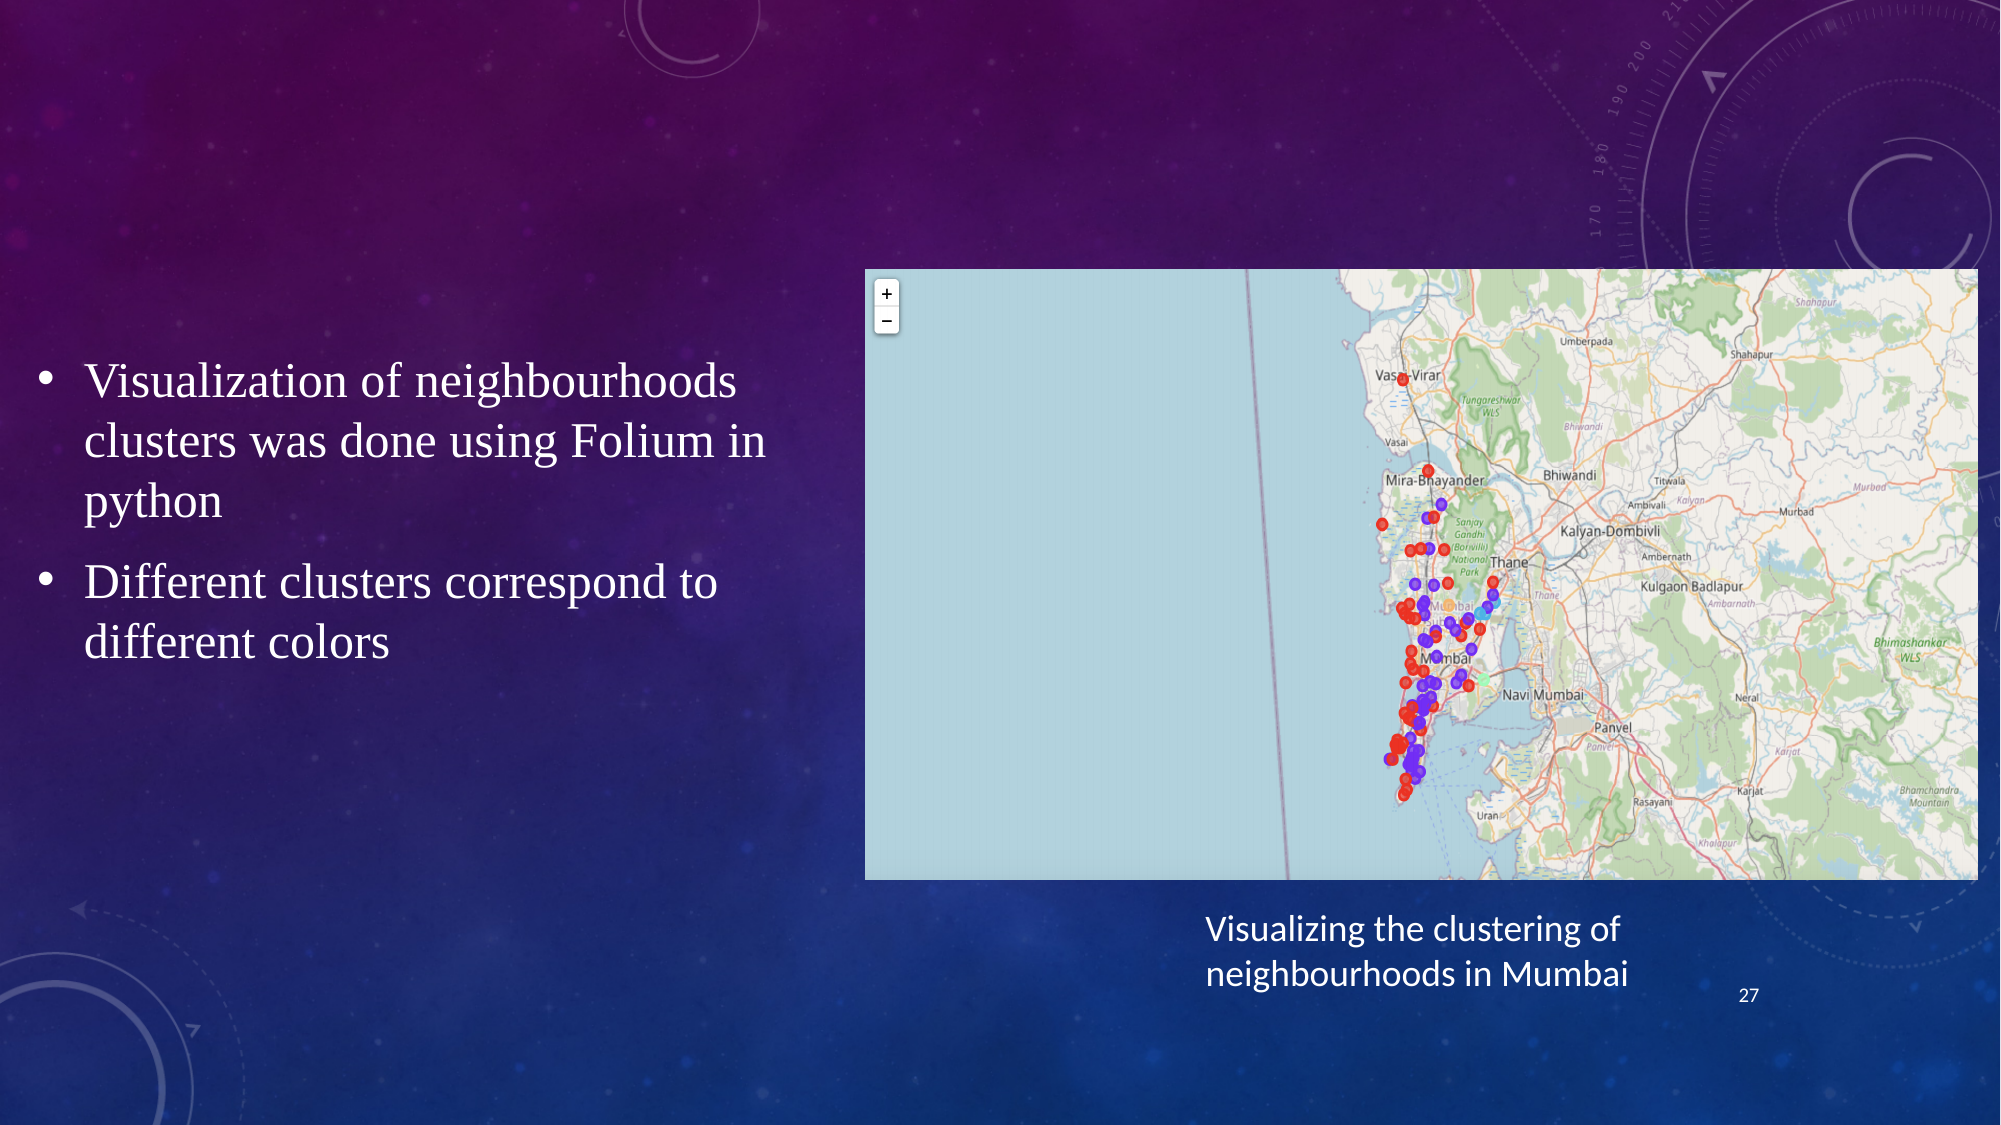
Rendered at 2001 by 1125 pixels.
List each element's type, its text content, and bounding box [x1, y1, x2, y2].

text_box Visualizing the clustering of neighbourhoods in Mumbai [1117, 896, 1726, 1002]
list Visualization of neighbourhoods clusters was done using Folium in python Different clusters correspond to different colors [22, 237, 866, 779]
slide_number 26 [1684, 963, 1775, 1025]
picture [0, 0, 2001, 1125]
